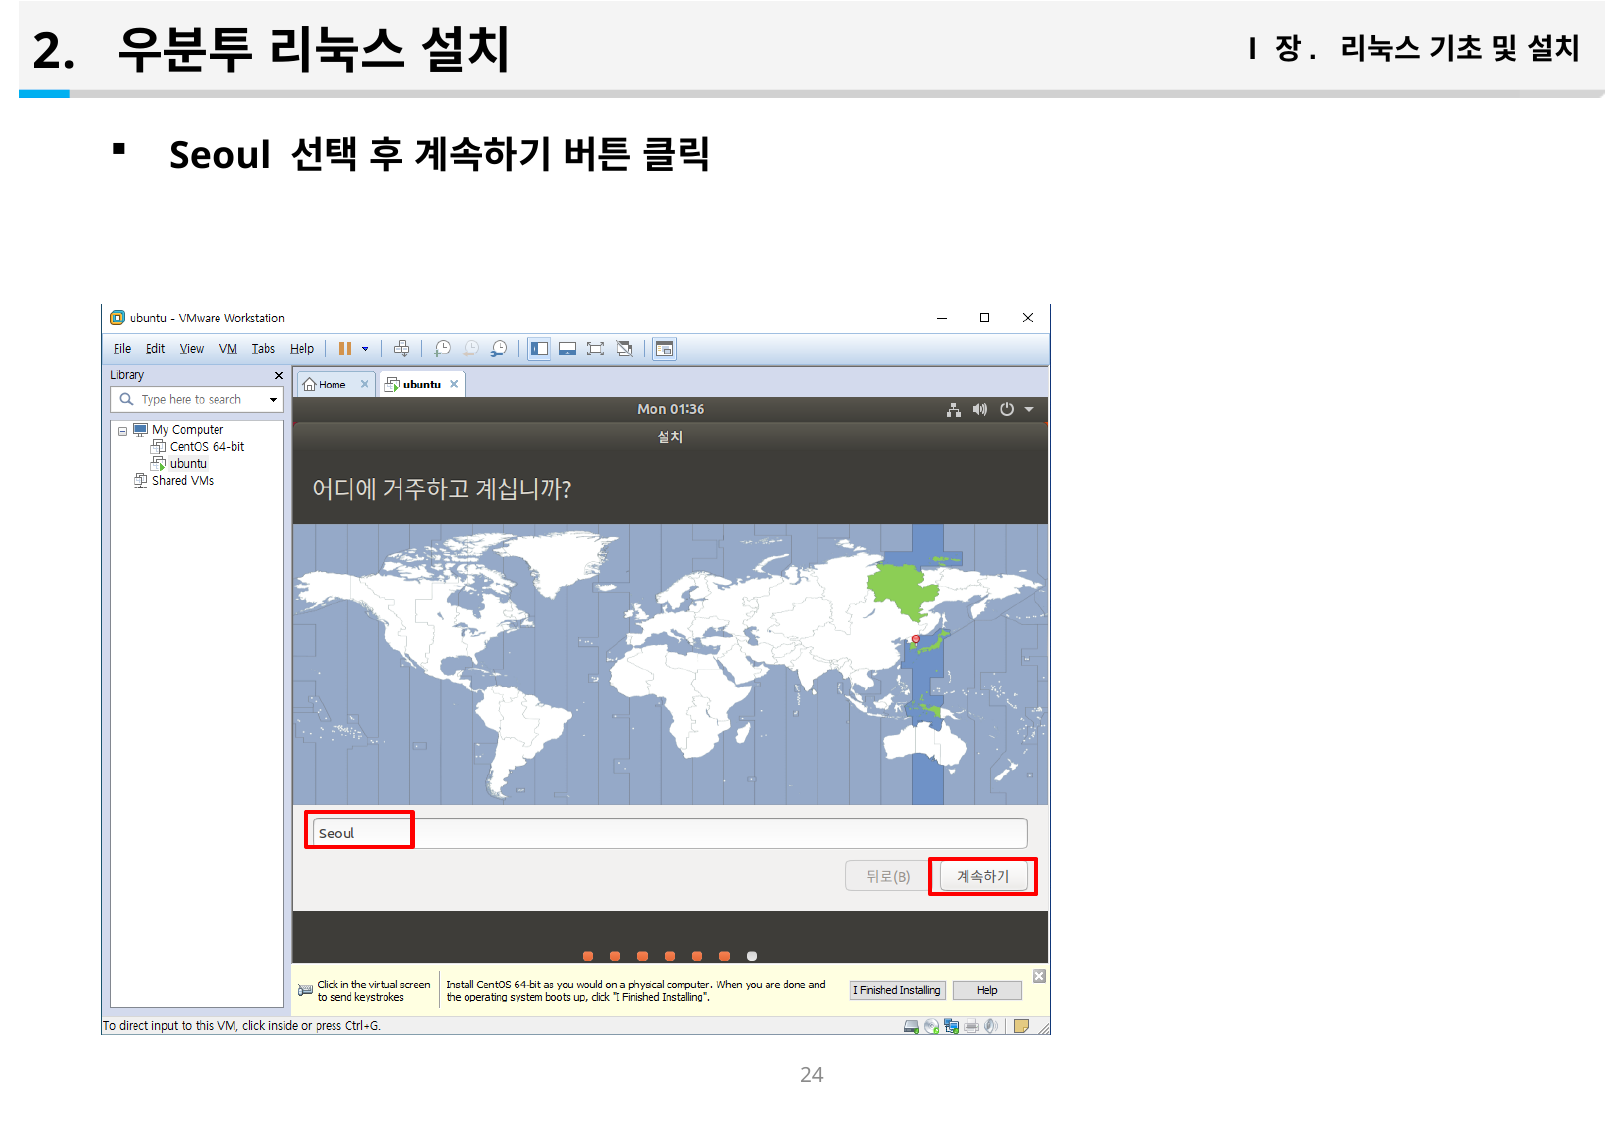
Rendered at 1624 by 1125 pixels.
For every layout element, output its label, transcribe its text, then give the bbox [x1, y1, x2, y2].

list 우분투 리눅스 설치 [17, 11, 1167, 85]
picture [19, 1, 1605, 98]
text_box Seoul 선택 후 계속하기 버튼 클릭 [20, 123, 1602, 184]
picture [100, 304, 1051, 1036]
slide_number 23 [622, 1045, 1002, 1106]
text_box Ⅰ장. 리눅스 기초 및 설치 [1223, 22, 1597, 73]
